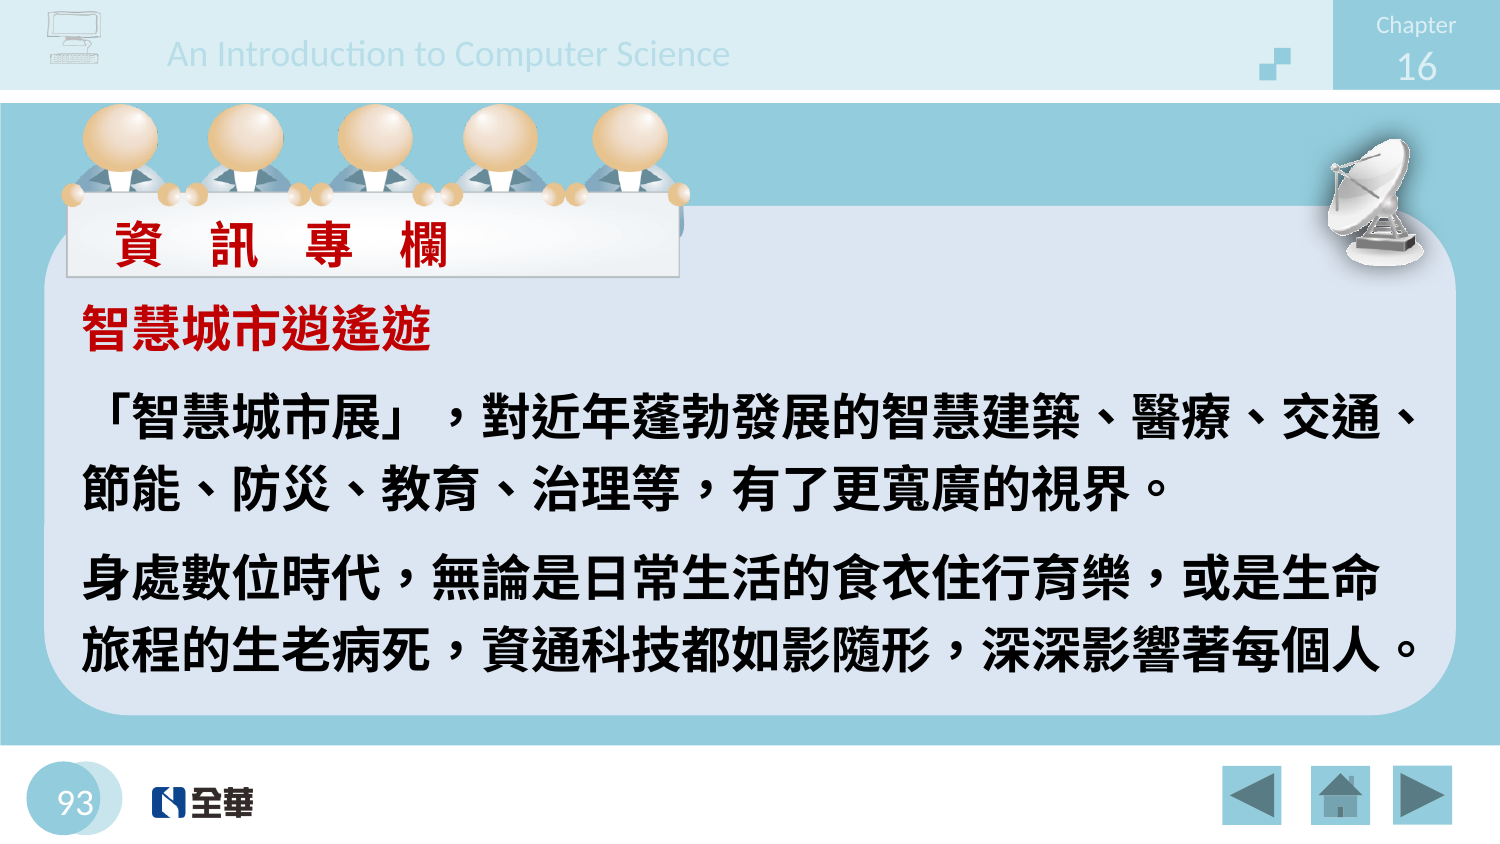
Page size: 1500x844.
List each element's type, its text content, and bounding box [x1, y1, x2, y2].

picture [47, 11, 101, 64]
list 智慧城市逍遙遊 「智慧城市展」，對近年蓬勃發展的智慧建築、醫療、交通、節能、防災、教育、治理等，有了更寬廣的視界。 身處數位時代，無論是日常生活的食衣住行育樂，或是生命旅程的生老病死，資通科技都如影隨形，深深影響著每個人。 [66, 277, 1417, 716]
picture [152, 787, 253, 818]
picture [59, 104, 690, 282]
picture [1328, 139, 1430, 266]
